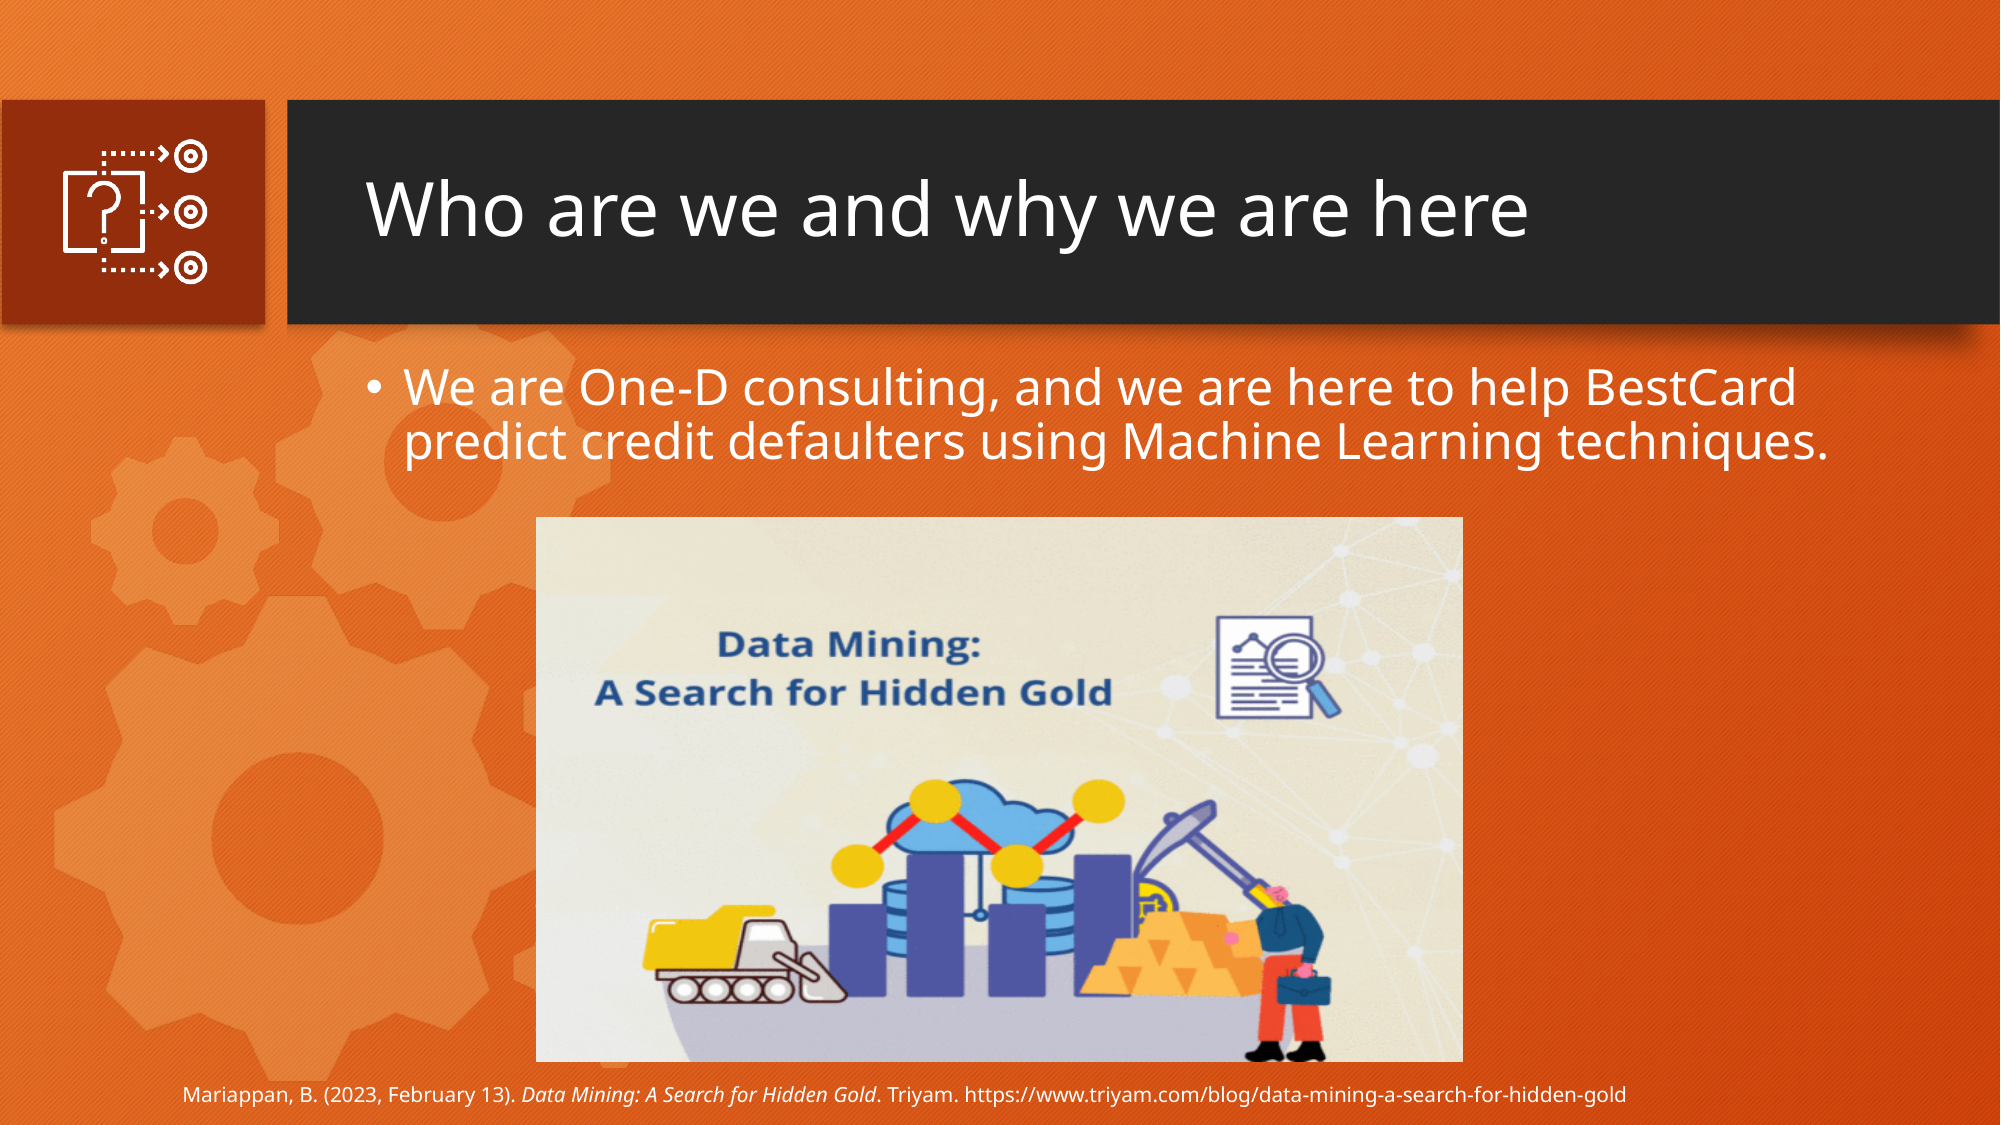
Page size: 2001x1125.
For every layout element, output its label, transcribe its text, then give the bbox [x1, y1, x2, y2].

title Who are we and why we are here [350, 123, 1928, 301]
picture [11, 226, 2000, 1097]
list We are One-D consulting, and we are here to help BestCard predict credit defaulters using Machine Learning techniques. [350, 354, 1928, 962]
picture [57, 134, 212, 289]
text_box Mariappan, B. (2023, February 13). Data Mining: A Search for Hidden Gold. Triyam. https://www.triyam.com/blog/data-mining-a-search-for-hidden-gold [167, 1074, 1642, 1114]
